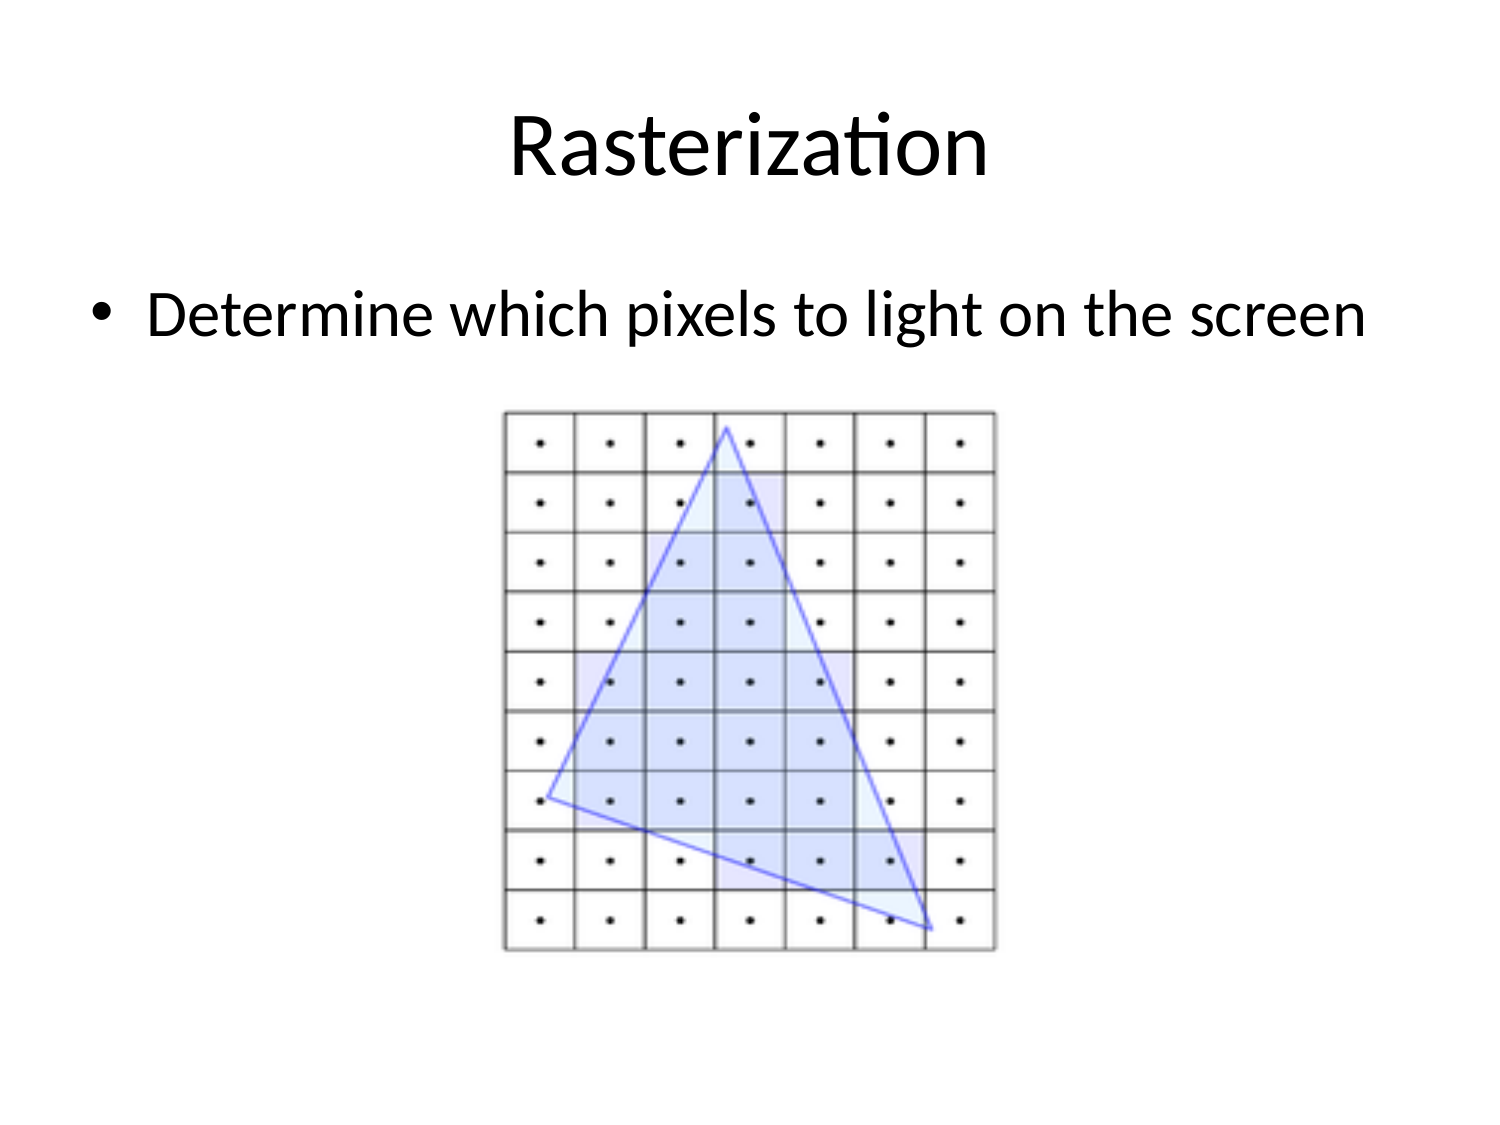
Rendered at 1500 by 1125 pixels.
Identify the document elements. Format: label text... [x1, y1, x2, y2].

picture [443, 359, 1038, 1016]
title Rasterization [75, 45, 1425, 233]
list Determine which pixels to light on the screen [75, 262, 1425, 1005]
